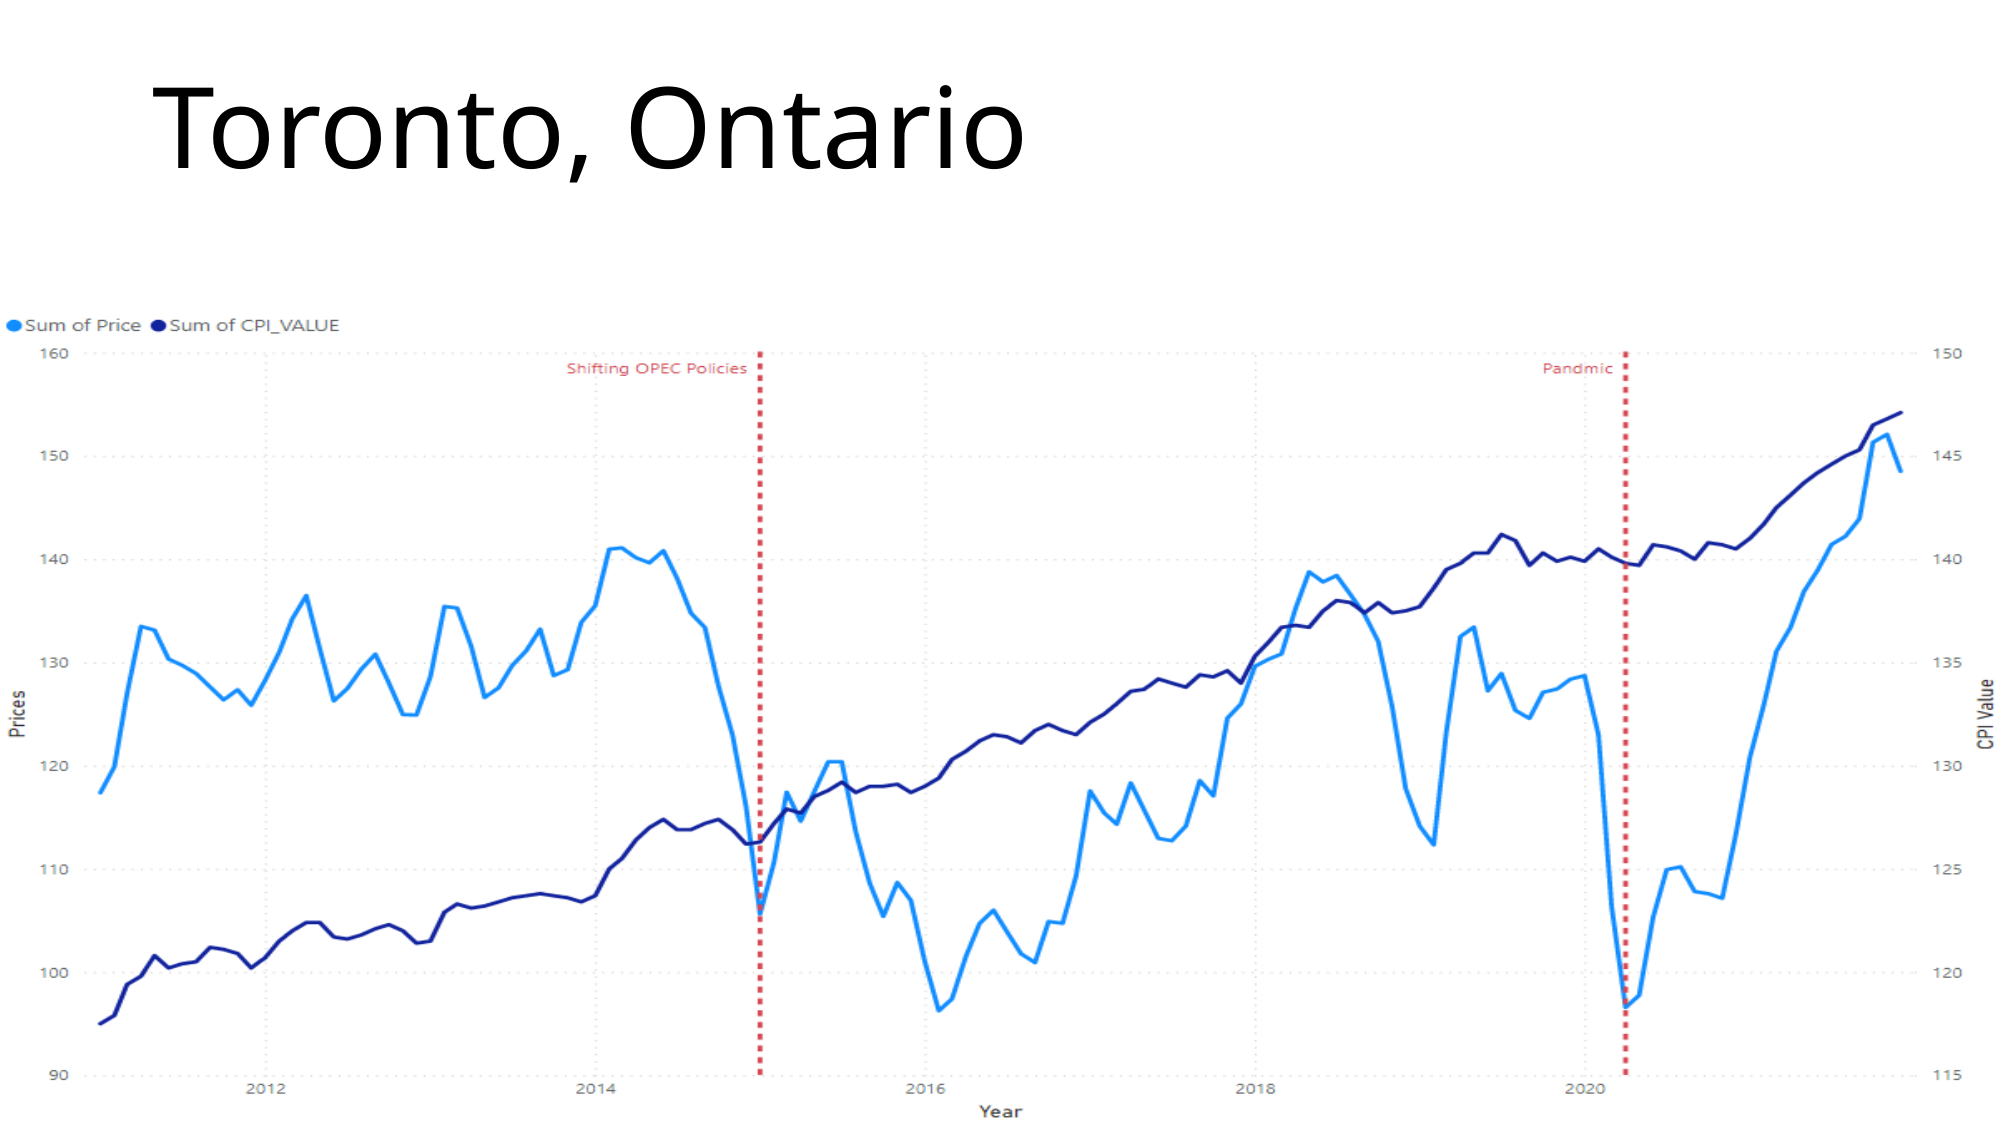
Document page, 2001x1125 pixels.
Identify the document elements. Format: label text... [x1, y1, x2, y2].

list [0, 305, 2000, 1125]
title Toronto, Ontario [137, 47, 1863, 201]
